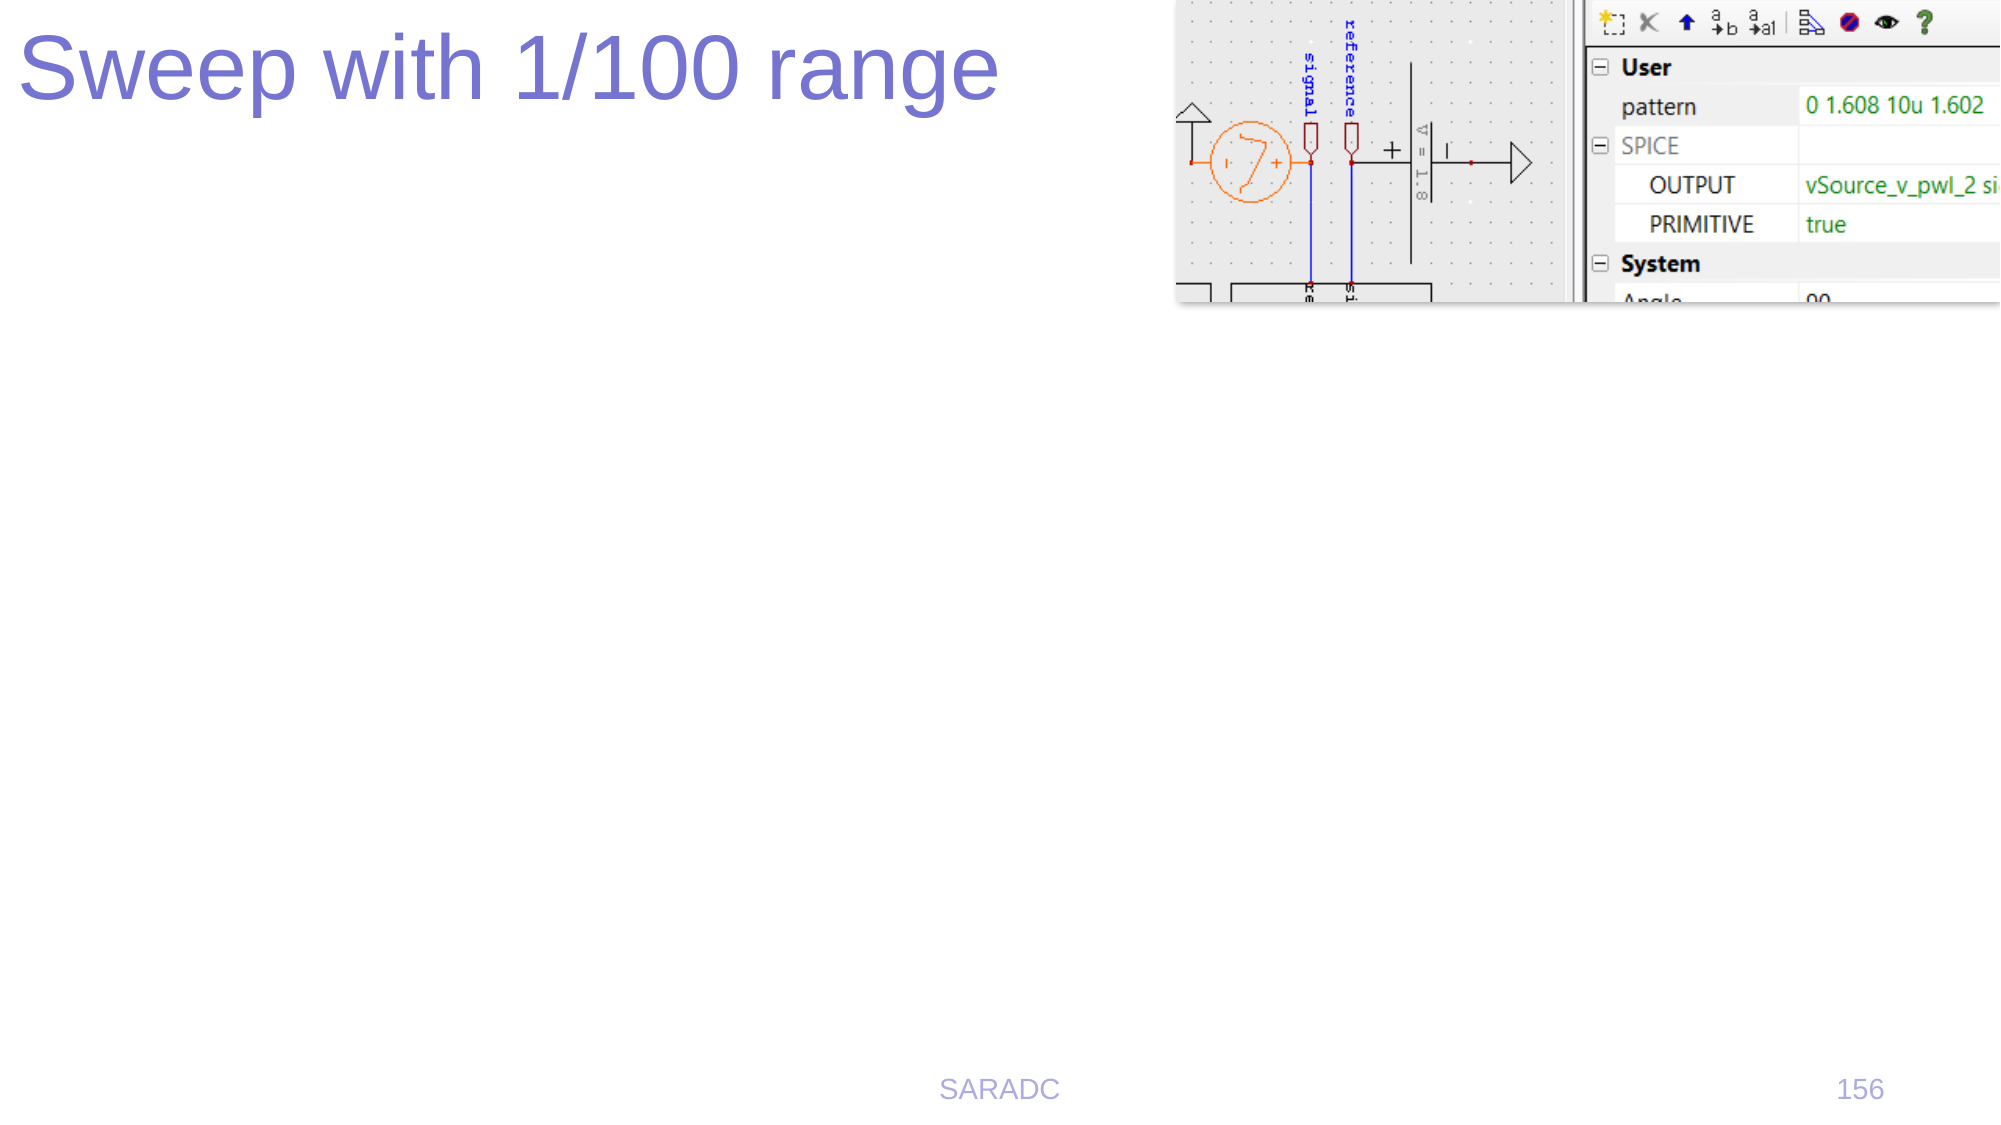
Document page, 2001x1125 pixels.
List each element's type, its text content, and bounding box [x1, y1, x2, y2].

title Sweep with 1/100 range [2, 0, 1174, 188]
footer SARADC [616, 1062, 1384, 1125]
slide_number 156 [1433, 1062, 1901, 1125]
picture [1176, 0, 2000, 302]
